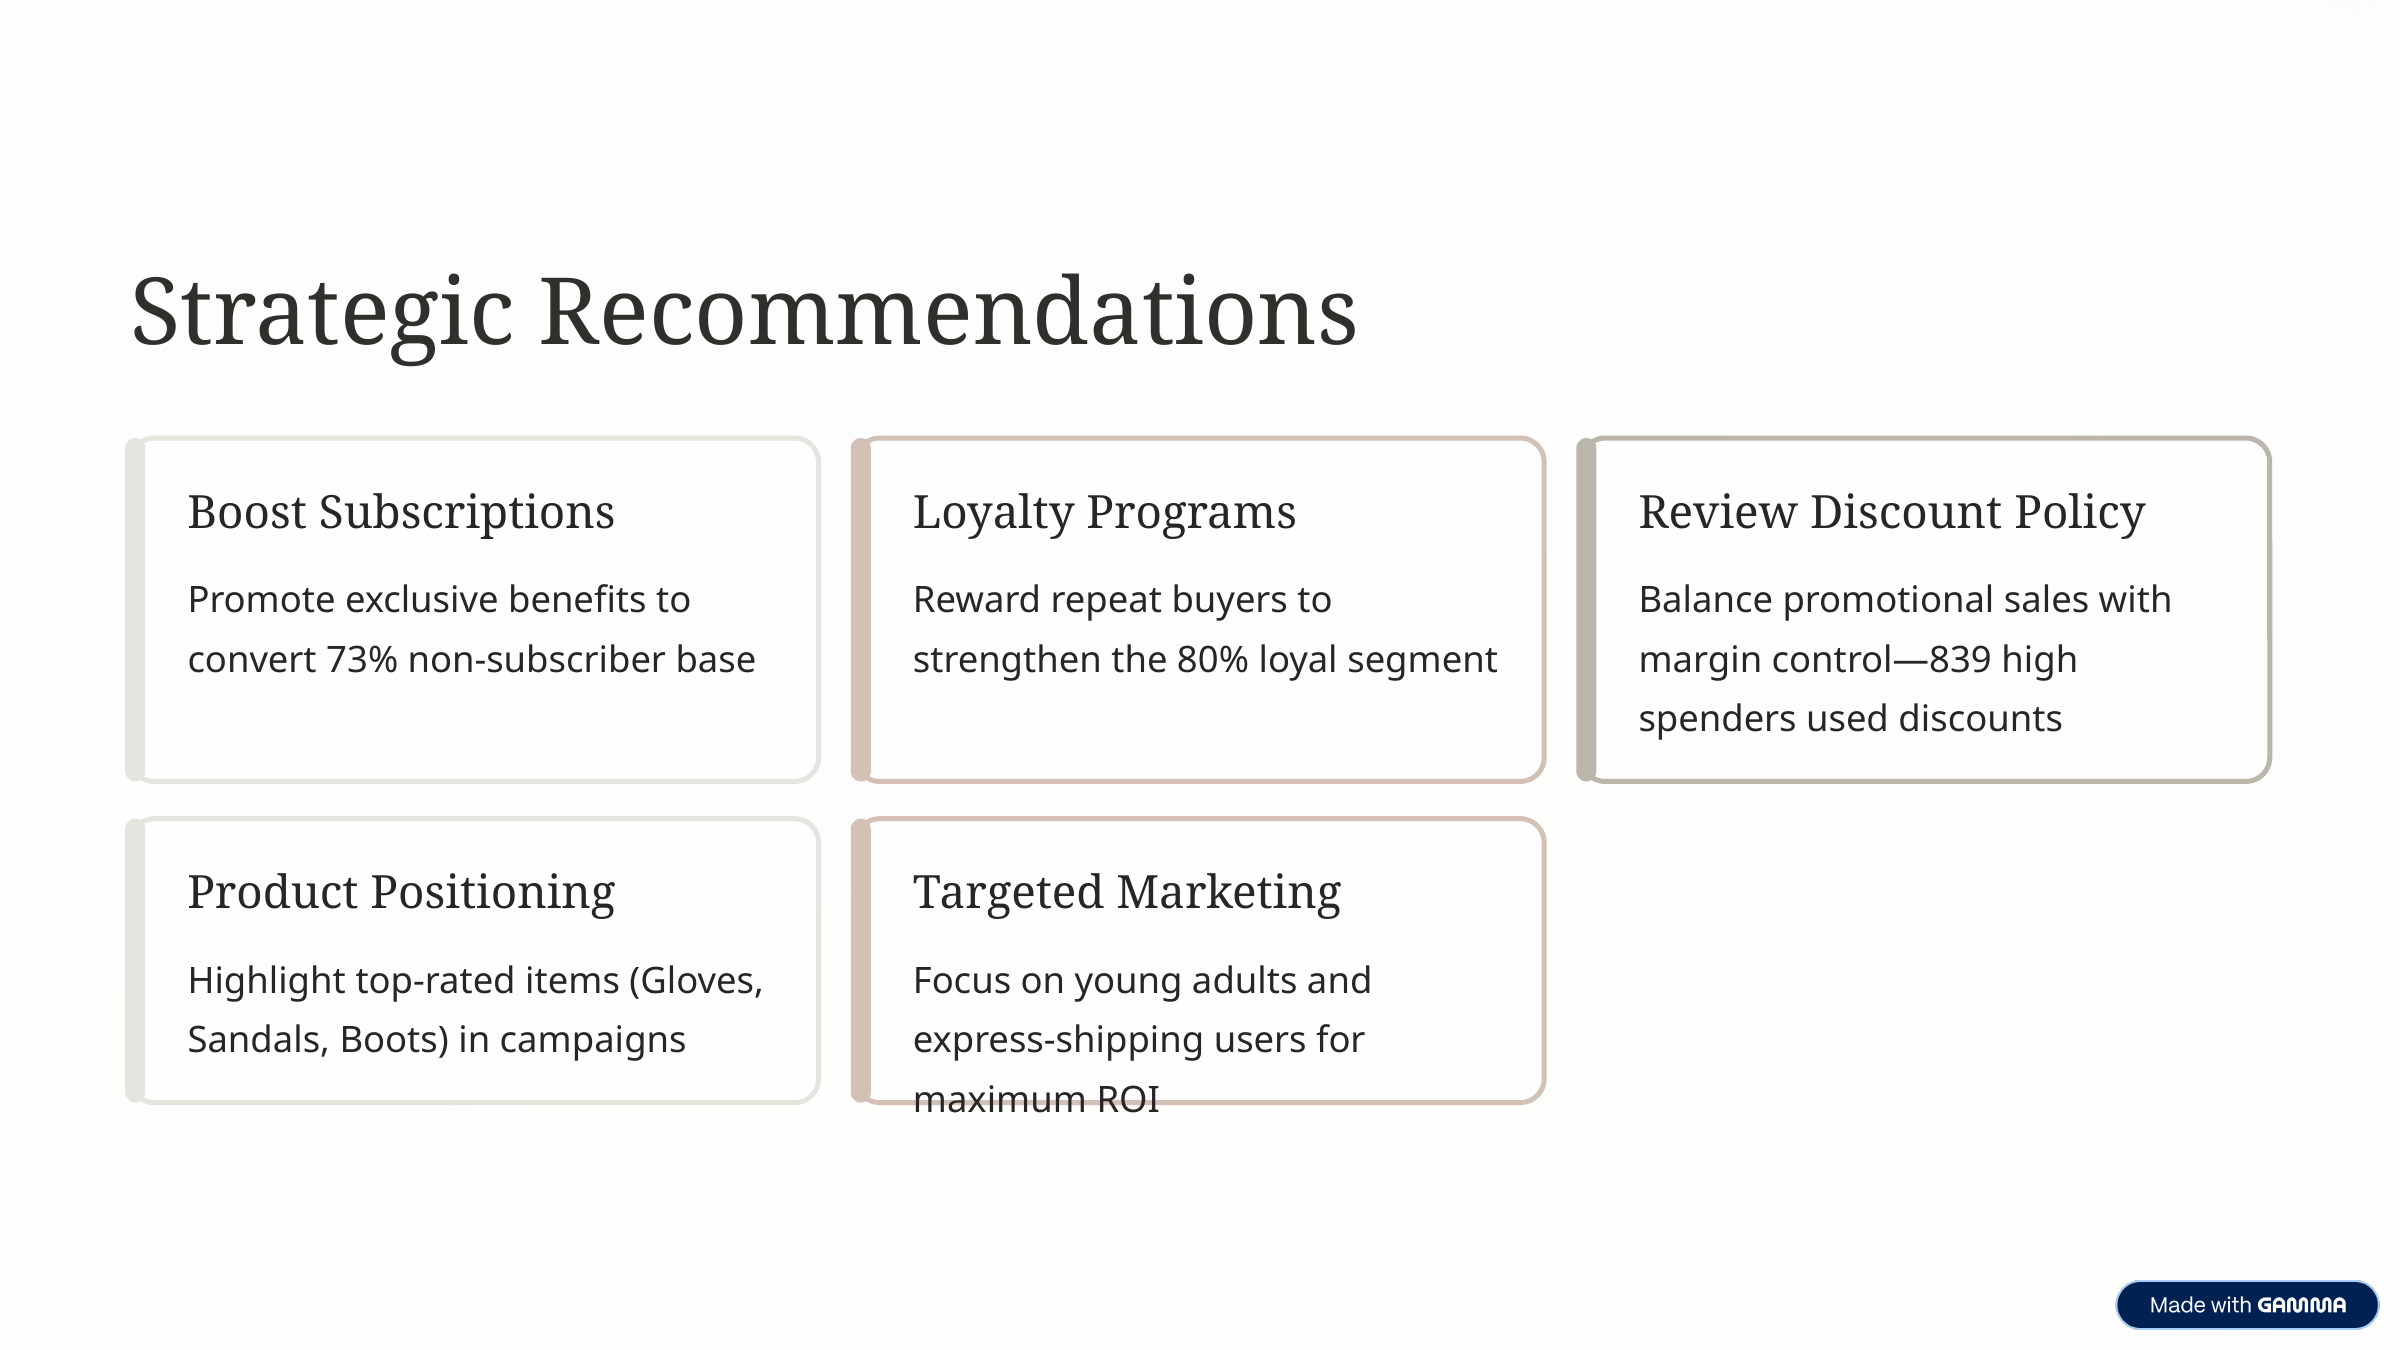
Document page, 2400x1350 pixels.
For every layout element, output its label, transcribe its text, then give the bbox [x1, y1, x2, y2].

text_box [850, 438, 871, 782]
text_box Strategic Recommendations [130, 247, 1287, 364]
text_box [125, 818, 146, 1103]
text_box [143, 818, 819, 1103]
text_box [1593, 438, 2270, 782]
text_box Loyalty Programs [912, 480, 1378, 539]
text_box [1576, 438, 1597, 782]
text_box Boost Subscriptions [187, 480, 653, 539]
text_box [125, 438, 146, 782]
text_box Promote exclusive benefits to convert 73% non-subscriber base [187, 560, 777, 680]
text_box [142, 438, 819, 782]
text_box Focus on young adults and express-shipping users for maximum ROI [912, 941, 1502, 1061]
text_box [868, 818, 1545, 1103]
text_box Review Discount Policy [1638, 480, 2119, 539]
text_box [850, 818, 871, 1103]
text_box [868, 438, 1545, 782]
text_box Product Positioning [187, 860, 653, 919]
text_box Highlight top-rated items (Gloves, Sandals, Boots) in campaigns [187, 941, 777, 1061]
text_box Reward repeat buyers to strengthen the 80% loyal segment [912, 560, 1502, 680]
picture [2106, 1271, 2389, 1339]
text_box Targeted Marketing [912, 860, 1378, 919]
text_box Balance promotional sales with margin control—839 high spenders used discounts [1638, 560, 2228, 740]
